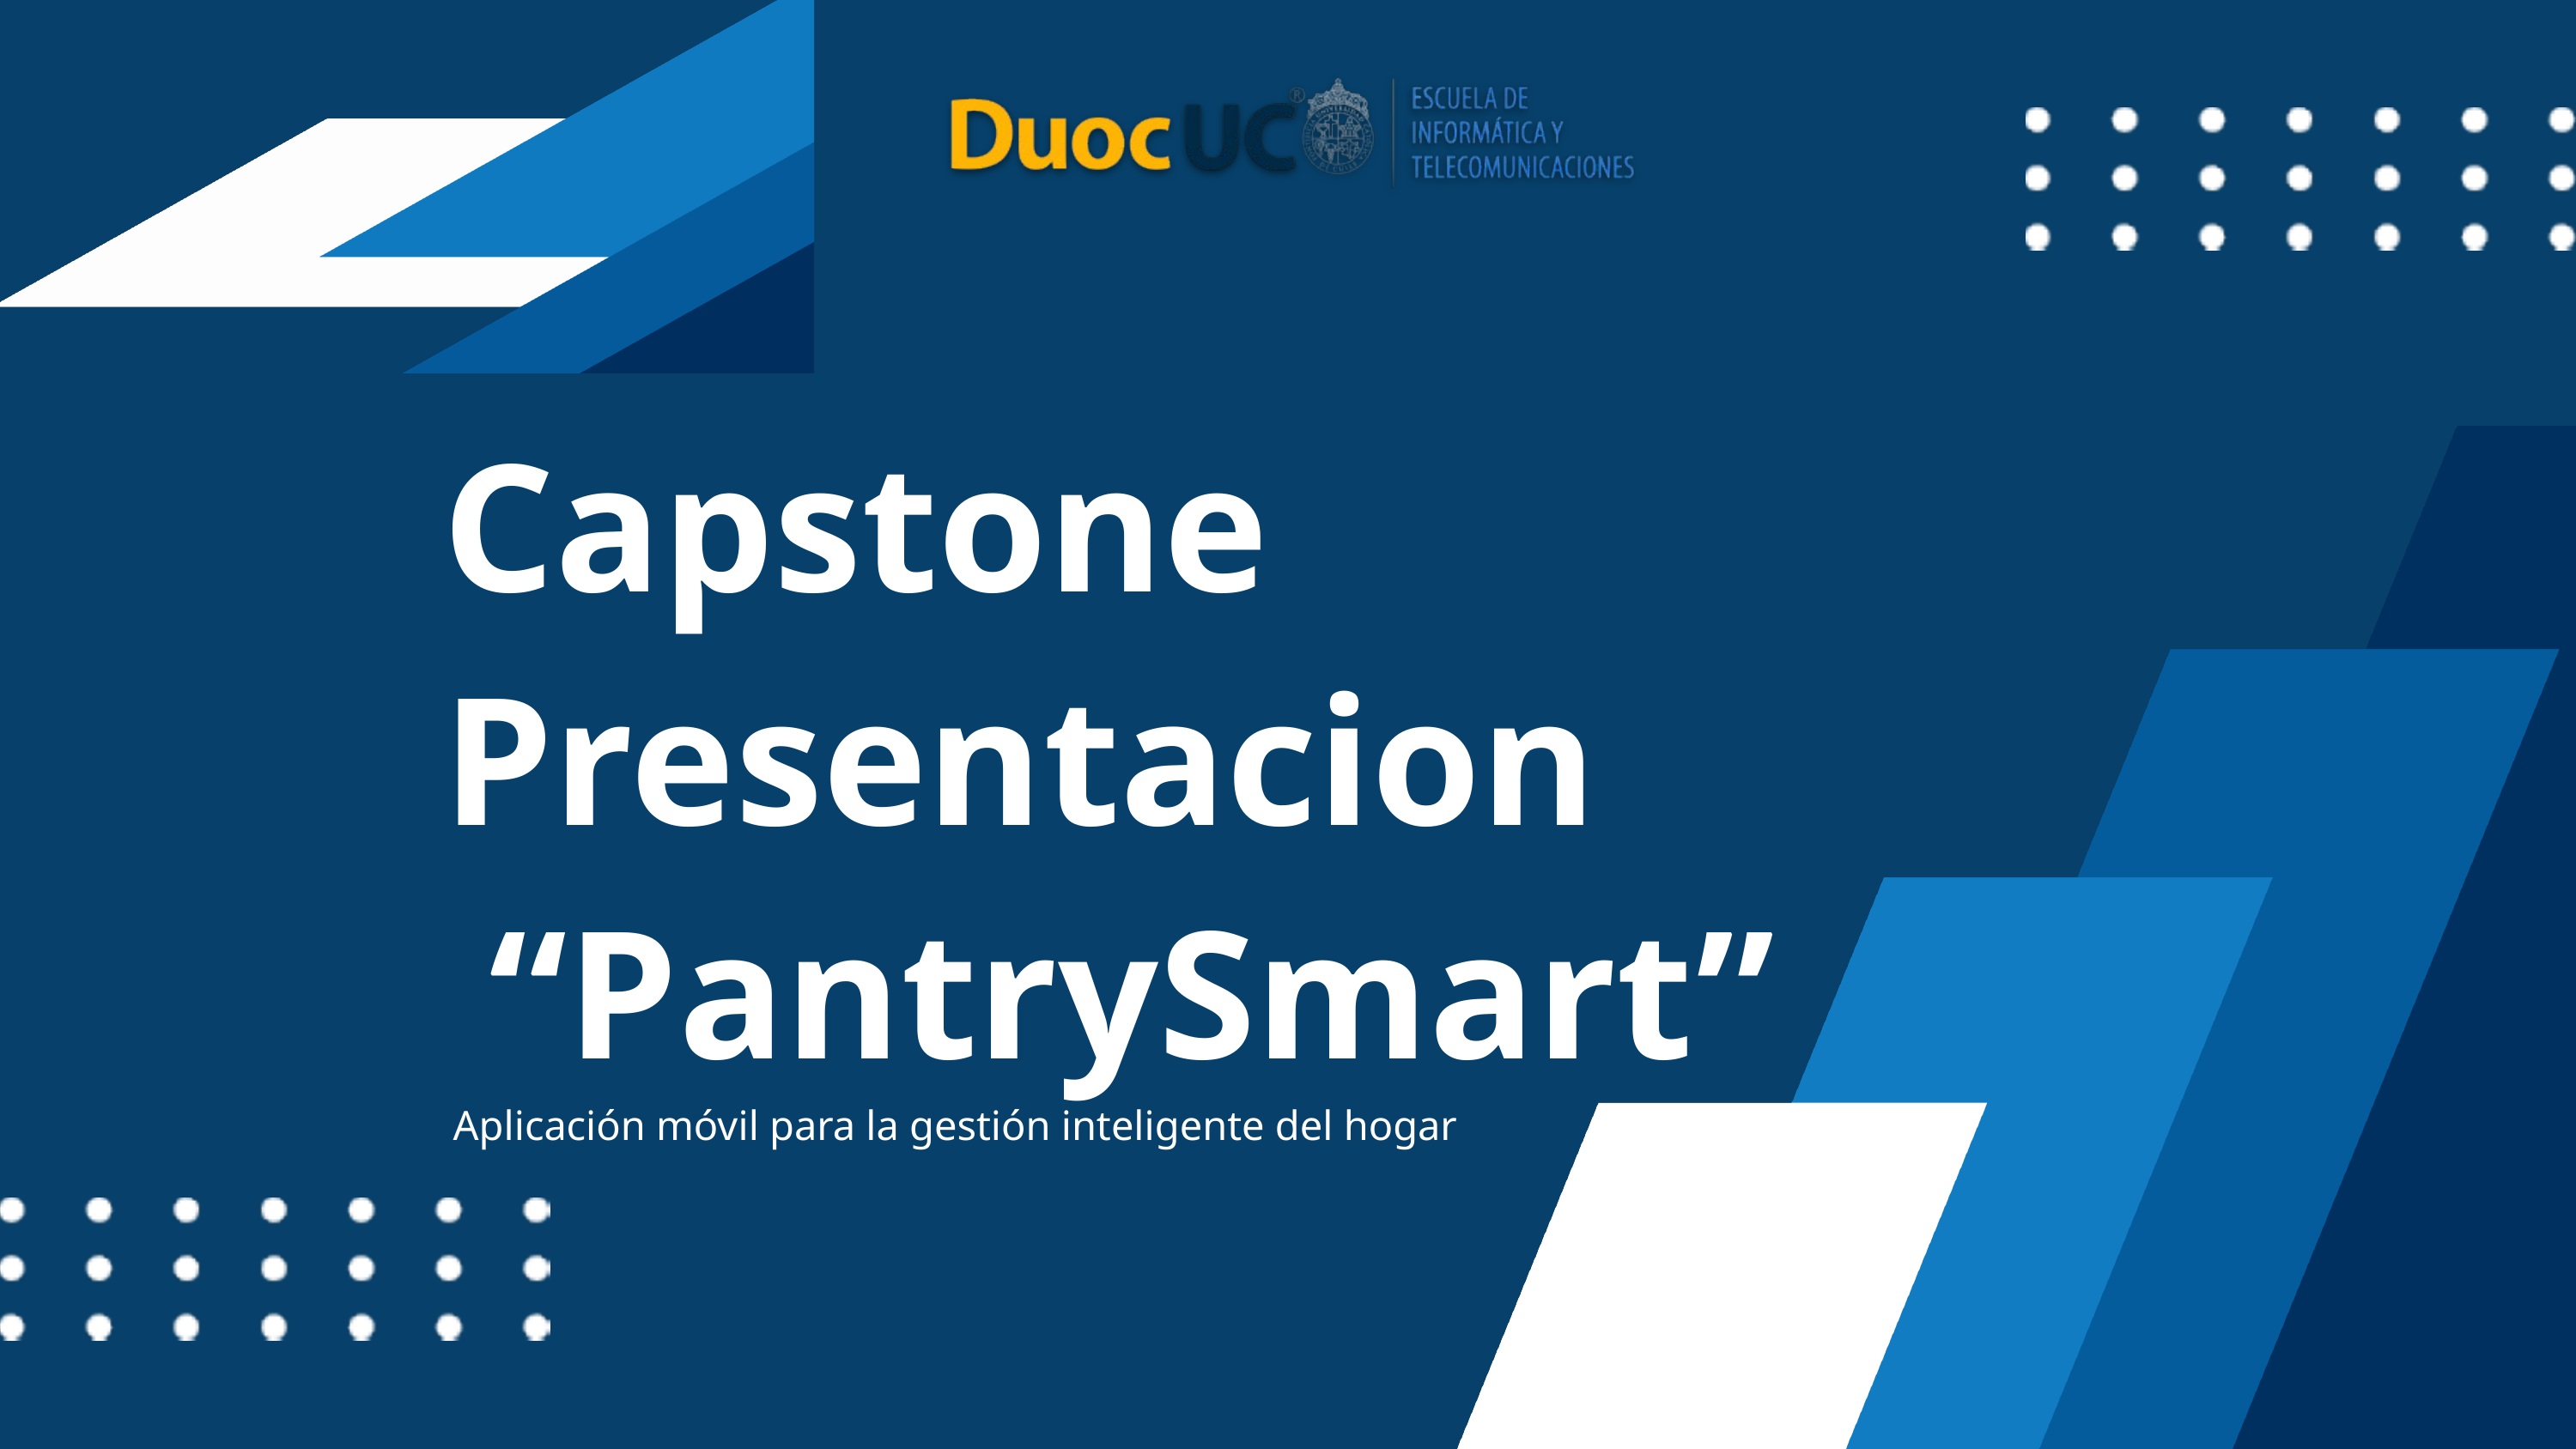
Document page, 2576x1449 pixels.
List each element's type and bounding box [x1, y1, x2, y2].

text_box [0, 1197, 550, 1341]
text_box [442, 394, 2576, 1199]
picture [919, 13, 1657, 251]
text_box [1440, 1208, 2576, 1449]
text_box [2026, 107, 2576, 251]
text_box [0, 0, 815, 373]
